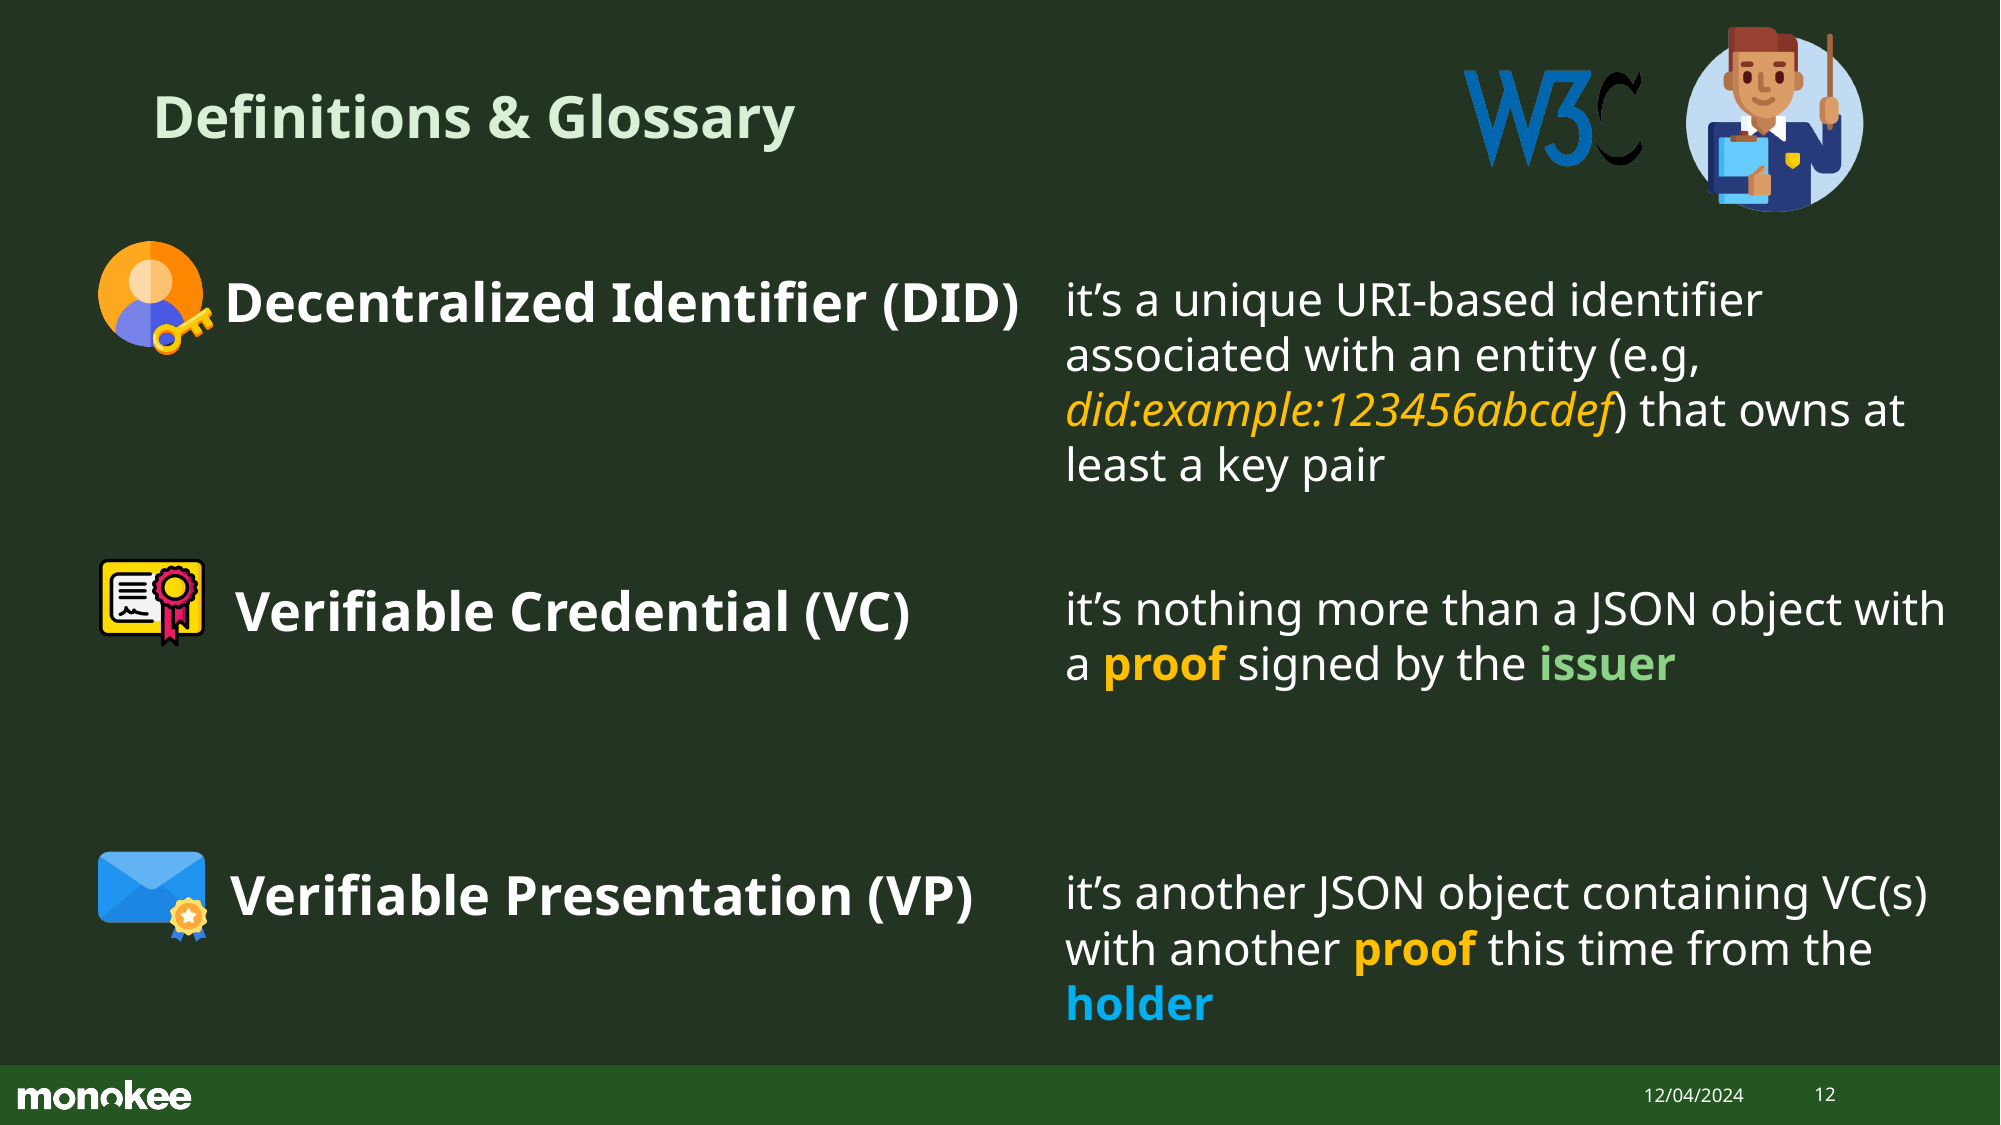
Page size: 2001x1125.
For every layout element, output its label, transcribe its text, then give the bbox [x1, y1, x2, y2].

picture [98, 241, 222, 369]
slide_number 12 [1783, 1065, 1867, 1125]
text_box it’s nothing more than a JSON object with a proof signed by the issuer [1050, 572, 1974, 698]
title Definitions & Glossary [137, 59, 1682, 179]
text_box Verifiable Credential (VC) [220, 569, 927, 650]
picture [99, 552, 205, 653]
picture [17, 1080, 192, 1110]
picture [1461, 69, 1645, 169]
picture [1682, 27, 1867, 212]
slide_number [1603, 1065, 1783, 1125]
picture [98, 834, 212, 943]
text_box it’s a unique URI-based identifier associated with an entity (e.g, did:example:123456abcdef) that owns at least a key pair [1050, 263, 1974, 498]
text_box it’s another JSON object containing VC(s) with another proof this time from the holder [1050, 856, 1970, 1037]
text_box Verifiable Presentation (VP) [215, 854, 990, 934]
text_box Decentralized Identifier (DID) [209, 260, 1037, 341]
